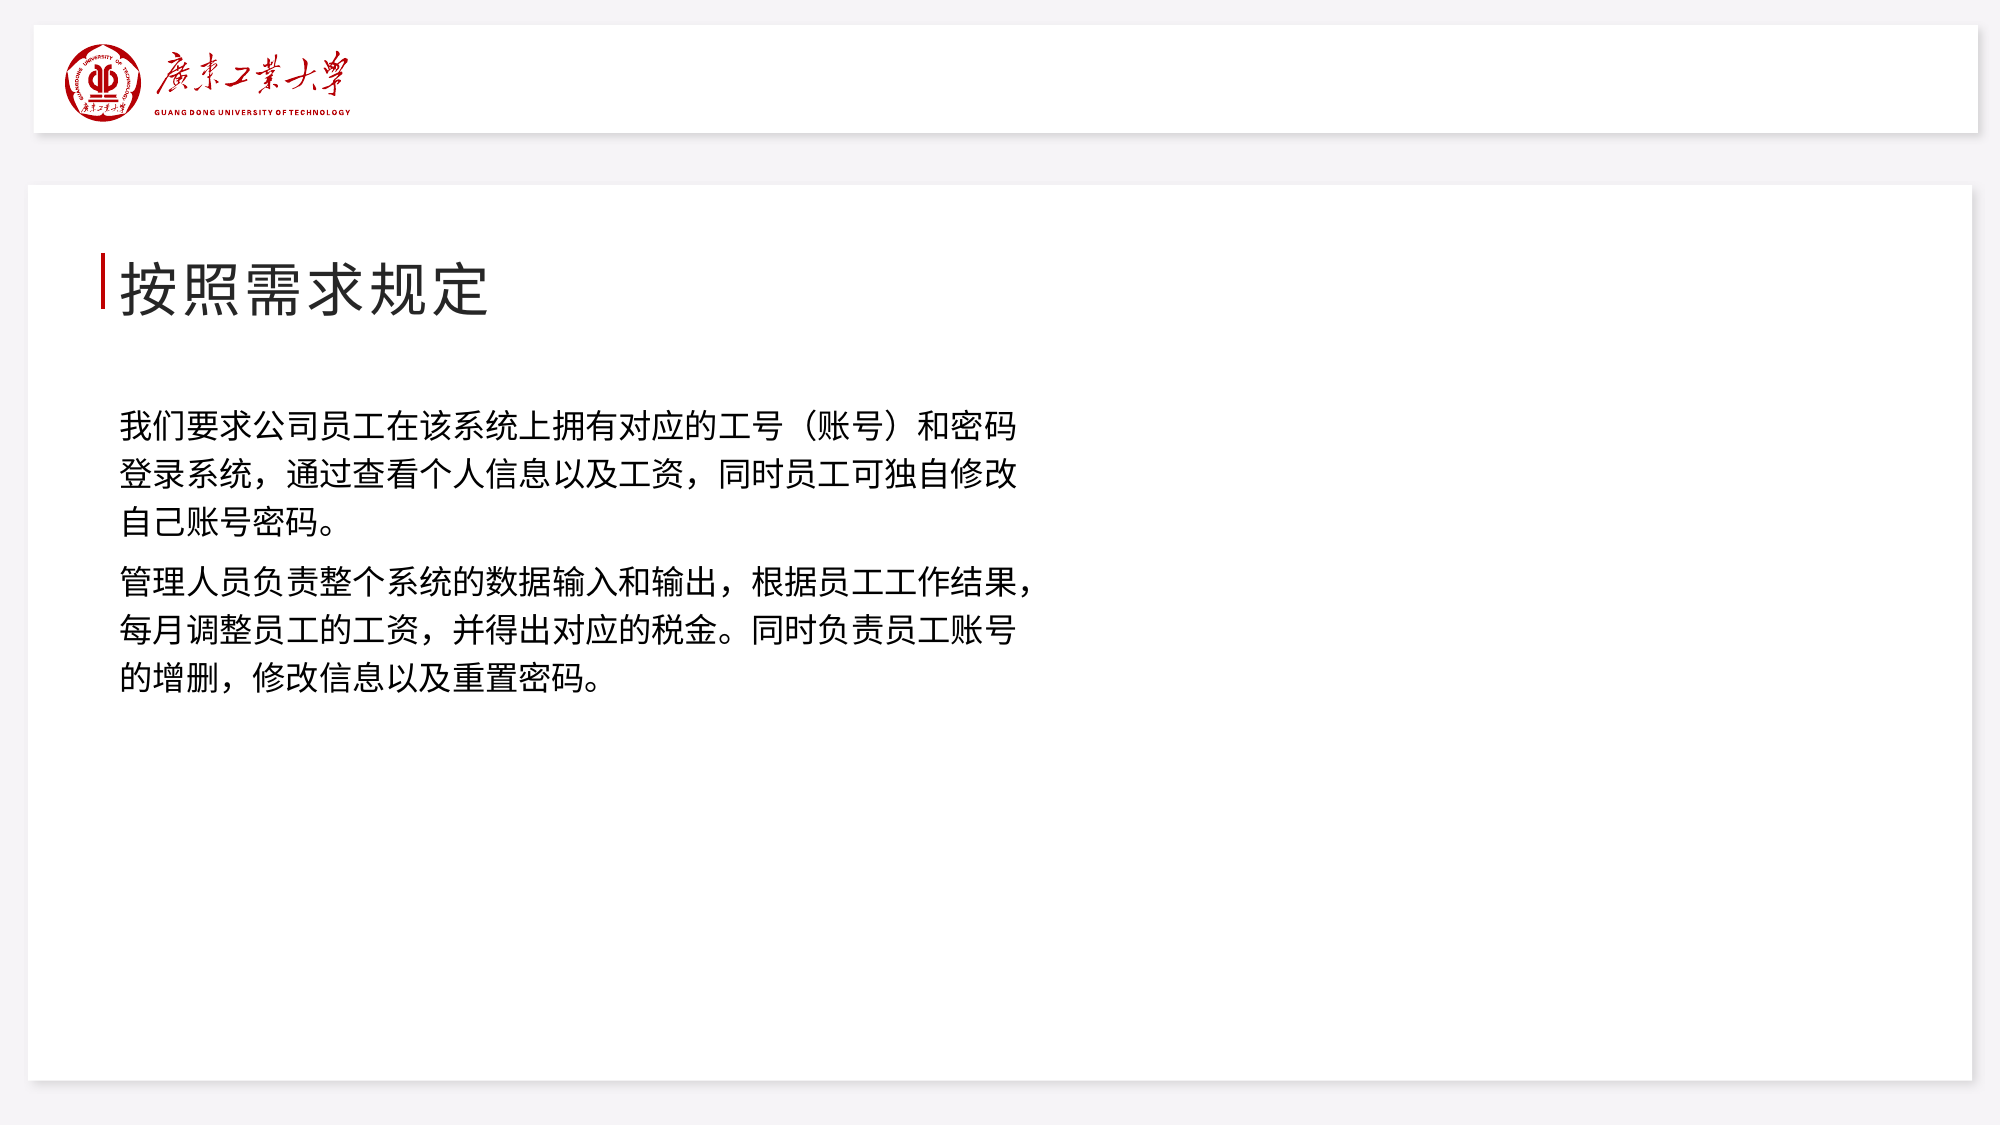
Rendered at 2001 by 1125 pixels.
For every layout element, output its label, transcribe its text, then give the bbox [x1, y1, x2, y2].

text_box 我们要求公司员工在该系统上拥有对应的工号（账号）和密码登录系统，通过查看个人信息以及工资，同时员工可独自修改自己账号密码。 管理人员负责整个系统的数据输入和输出，根据员工工作结果，每月调整员工的工资，并得出对应的税金。同时负责员工账号的增删，修改信息以及重置密码。 [105, 390, 1033, 848]
text_box 按照需求规定 [105, 228, 527, 331]
